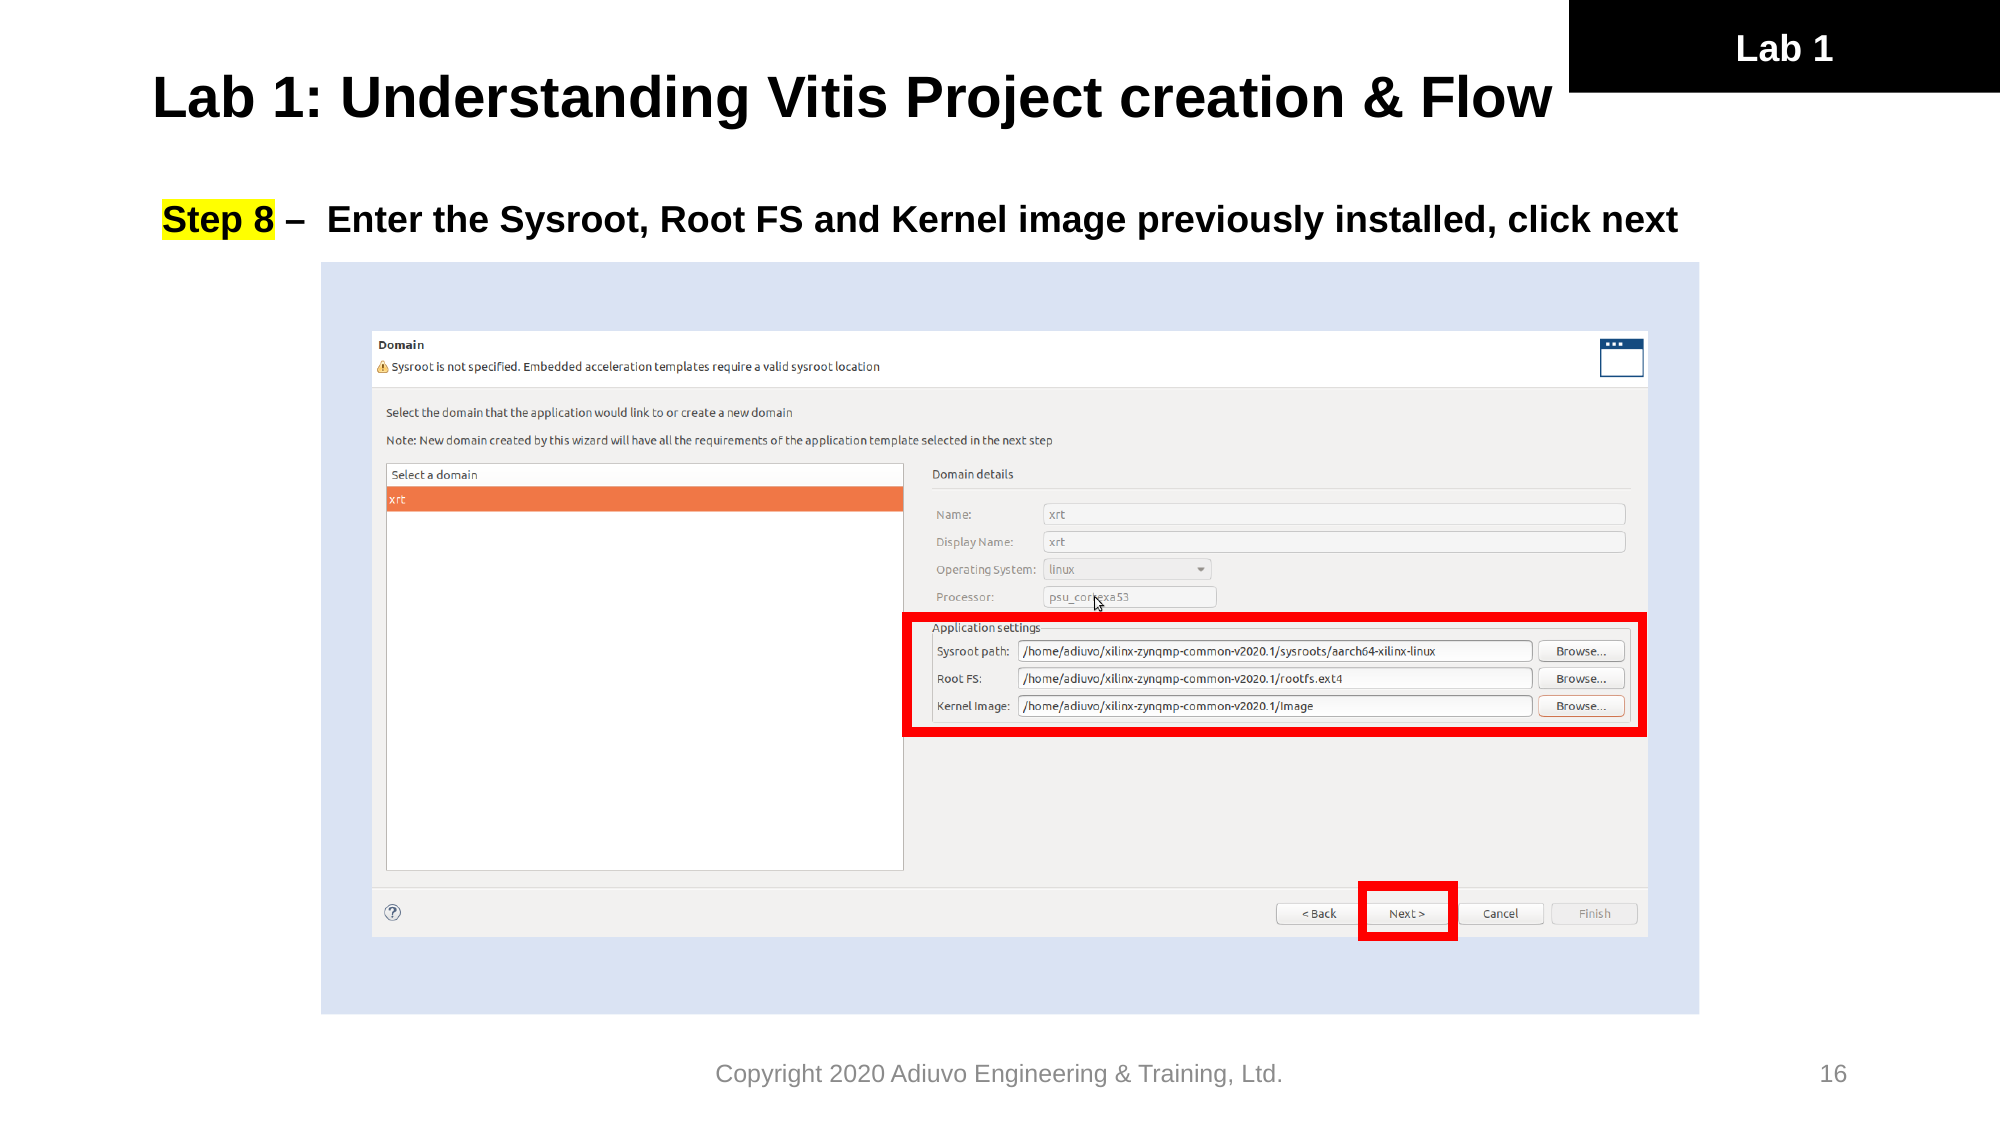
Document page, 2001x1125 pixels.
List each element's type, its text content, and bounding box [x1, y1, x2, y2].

text_box Step 8 – Enter the Sysroot, Root FS and Kernel image previously installed, click next [147, 187, 1873, 248]
text_box [320, 261, 1700, 1015]
picture [372, 331, 1648, 937]
title Lab 1: Understanding Vitis Project creation & Flow [137, 59, 1863, 153]
footer Copyright 2020 Adiuvo Engineering & Training, Ltd. [662, 1042, 1338, 1103]
slide_number 16 [1412, 1042, 1863, 1103]
text_box Lab 1 [1568, 0, 2000, 94]
